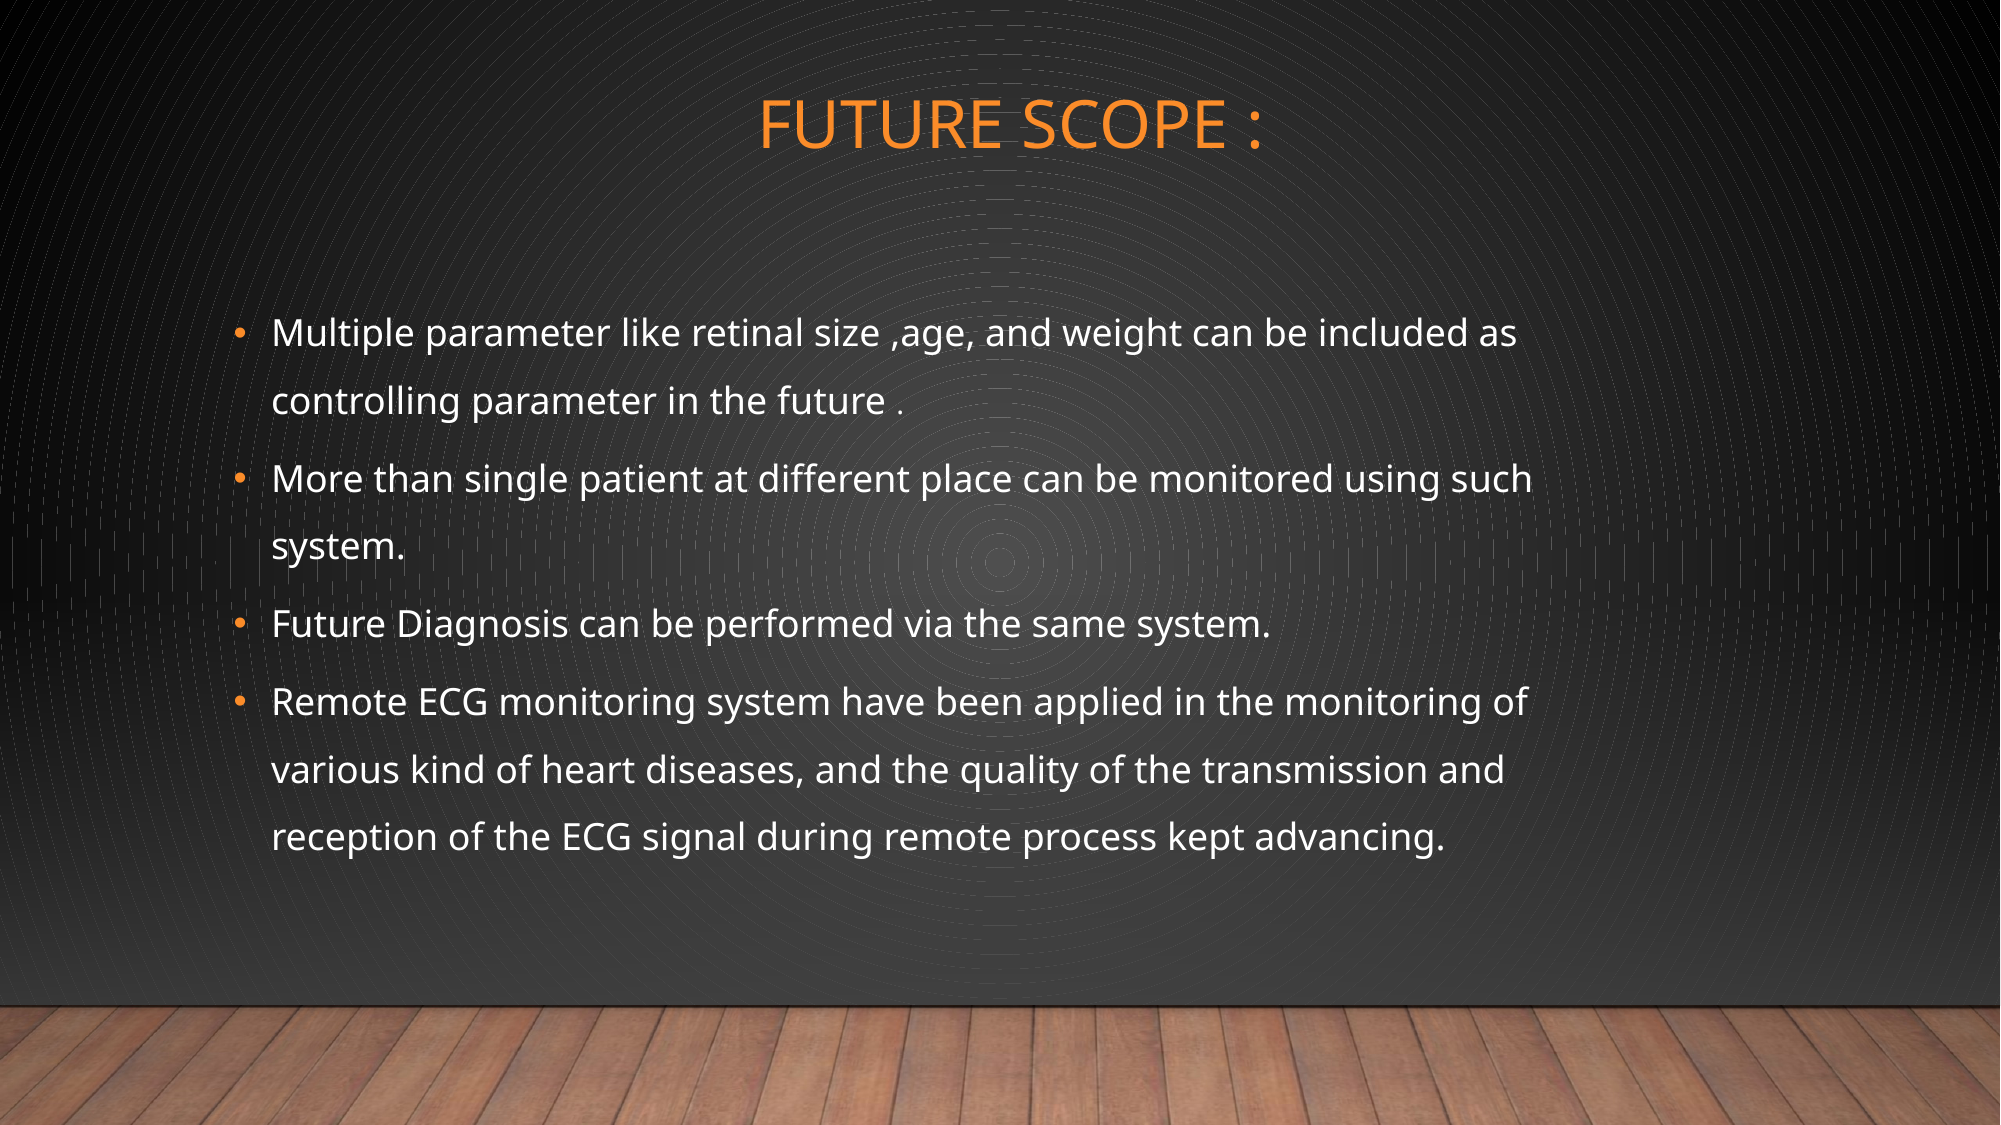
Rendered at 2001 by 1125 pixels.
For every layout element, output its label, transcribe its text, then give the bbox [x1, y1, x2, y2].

list Multiple parameter like retinal size ,age, and weight can be included as controlling parameter in the future . More than single patient at different place can be monitored using such system. Future Diagnosis can be performed via the same system. Remote ECG monitoring system have been applied in the monitoring of various kind of heart diseases, and the quality of the transmission and reception of the ECG signal during remote process kept advancing. [143, 279, 1668, 846]
title Future scope : [248, 40, 1773, 214]
picture [0, 1005, 2000, 1125]
